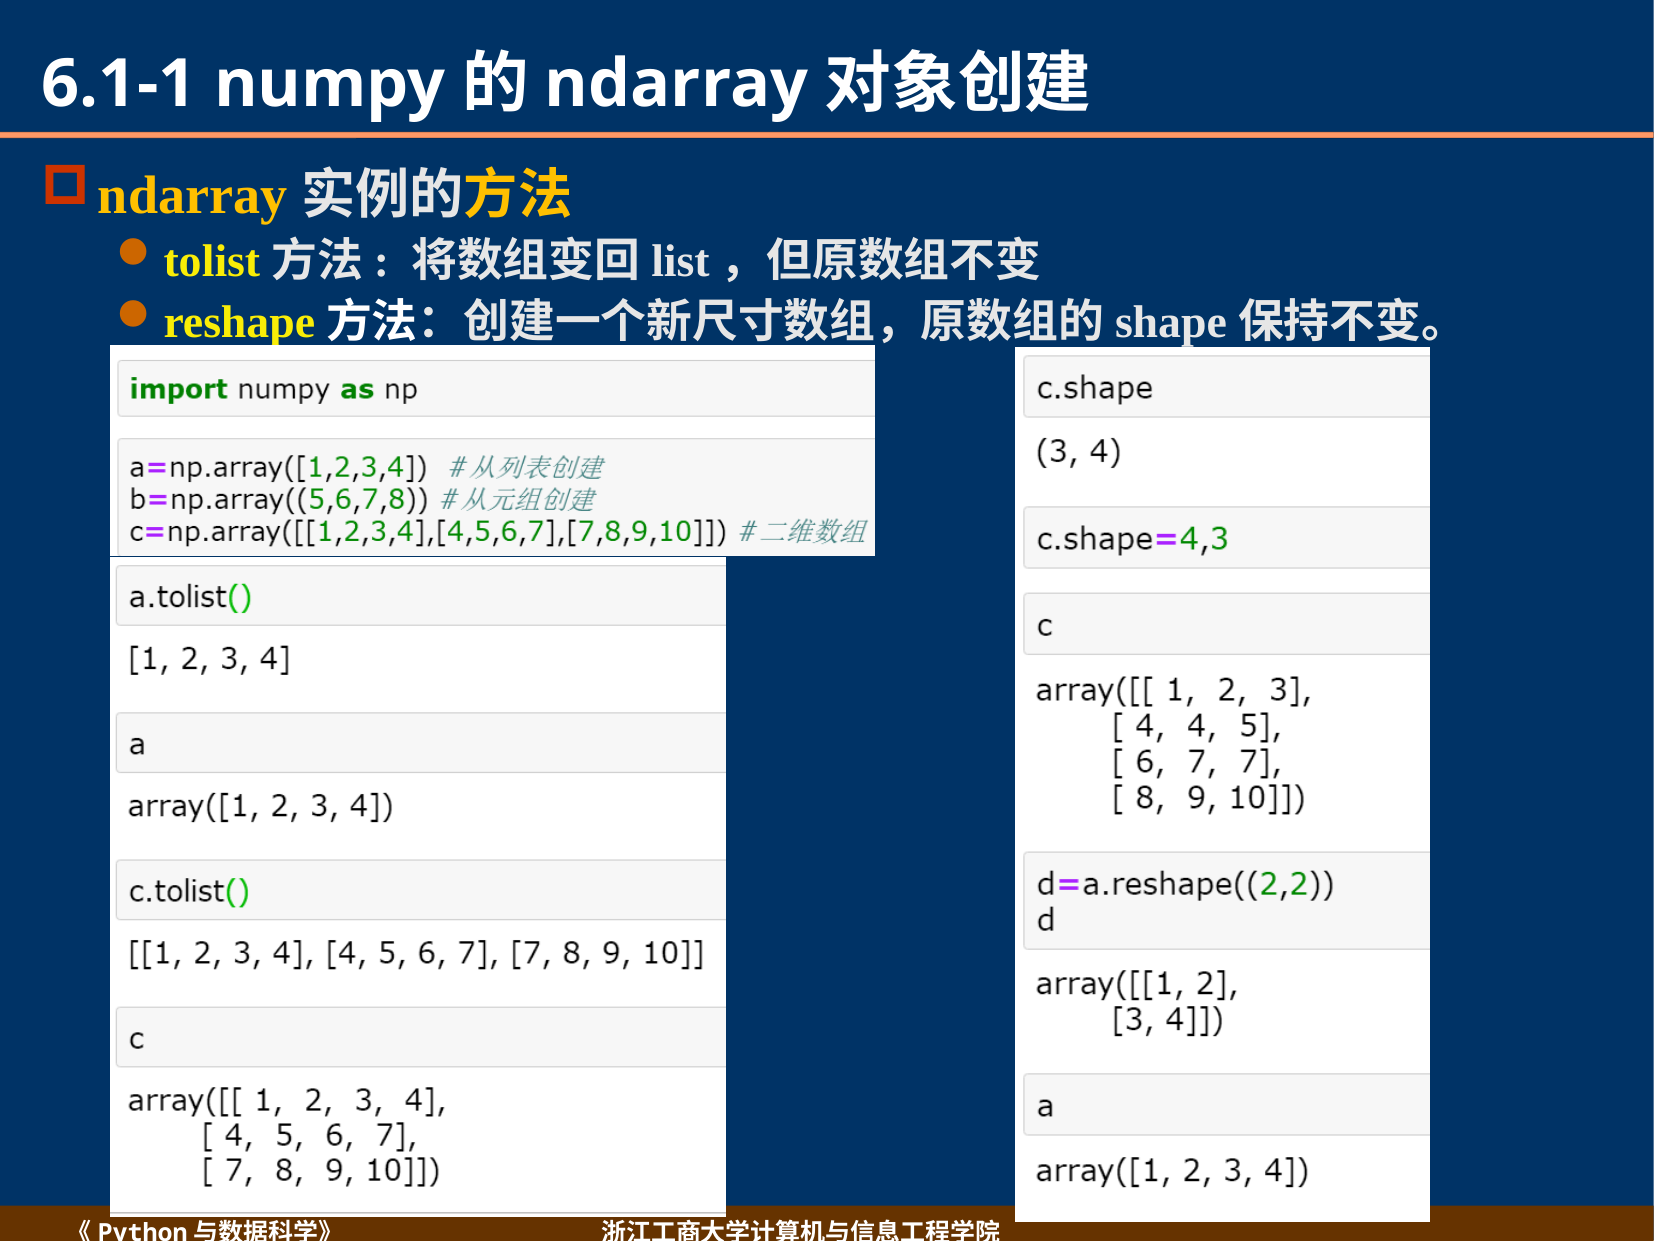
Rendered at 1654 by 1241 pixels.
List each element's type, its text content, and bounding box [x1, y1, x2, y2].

title 6.1-1 numpy的ndarray对象创建 [41, 22, 1601, 128]
picture [110, 344, 875, 1217]
picture [1015, 346, 1430, 1222]
list ndarray实例的方法 tolist方法: 将数组变回list，但原数组不变 reshape方法：创建一个新尺寸数组，原数组的shape保持不变。 [41, 151, 1601, 1195]
